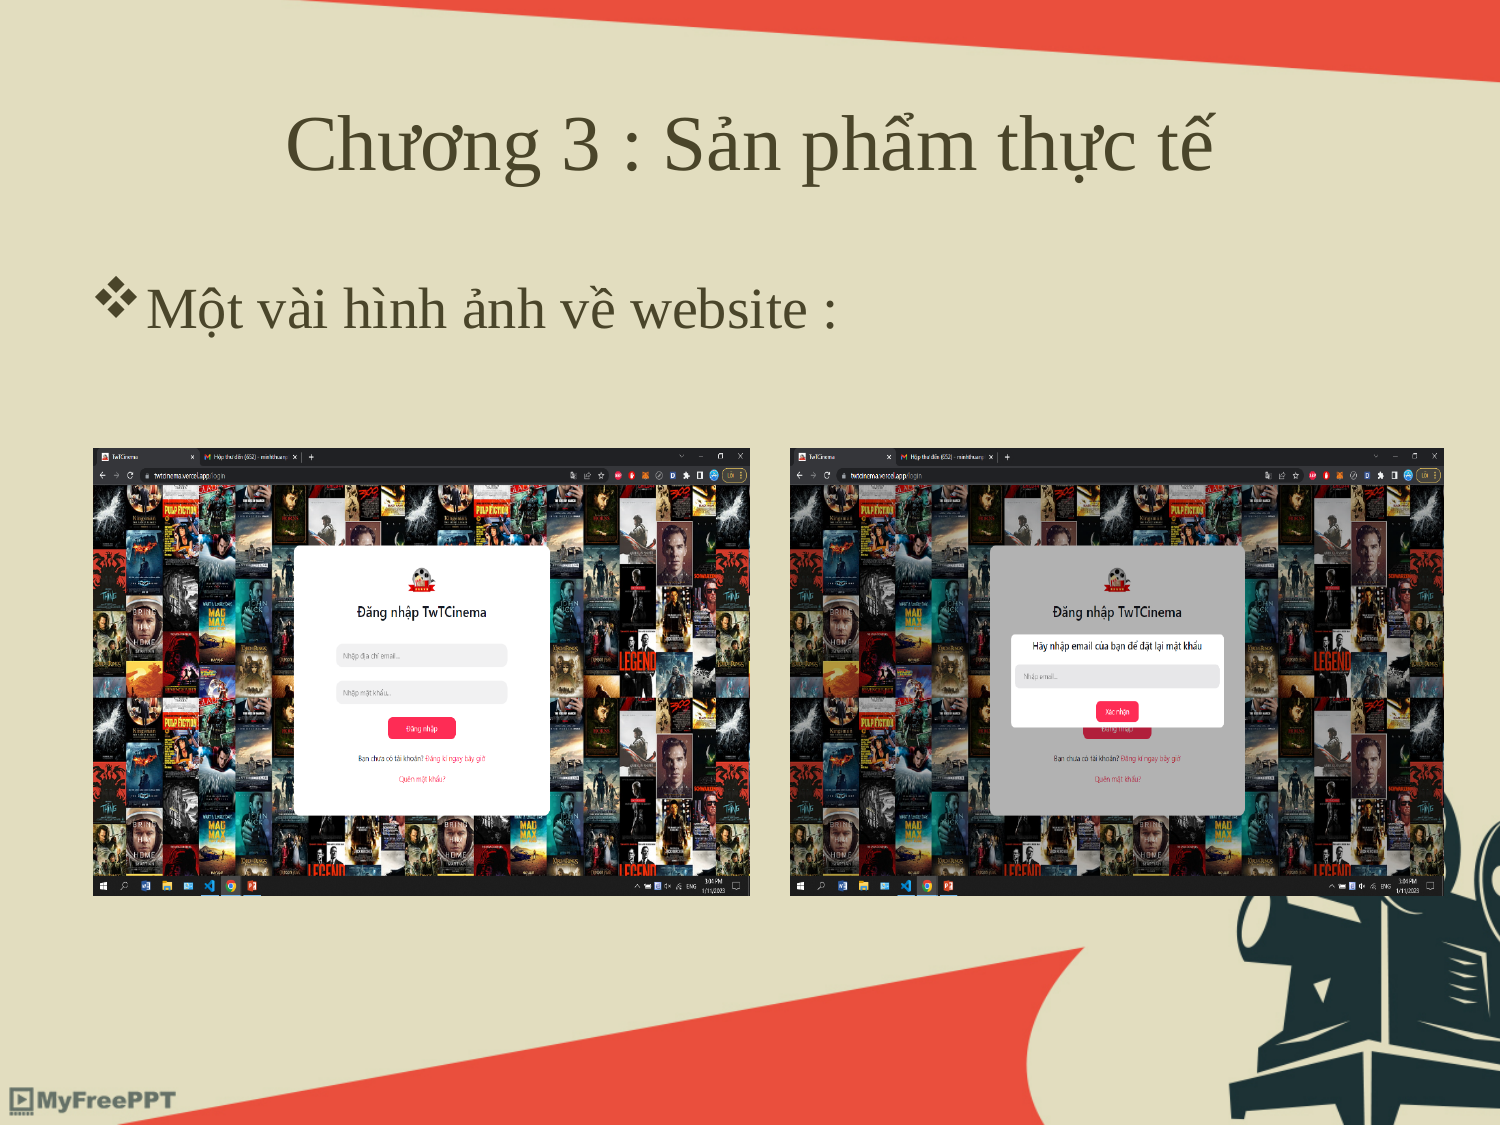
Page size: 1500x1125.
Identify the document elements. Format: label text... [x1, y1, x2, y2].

list Một vài hình ảnh về website : [75, 262, 1425, 938]
title Chương 3 : Sản phẩm thực tế [75, 45, 1425, 233]
picture [0, 0, 1500, 1125]
